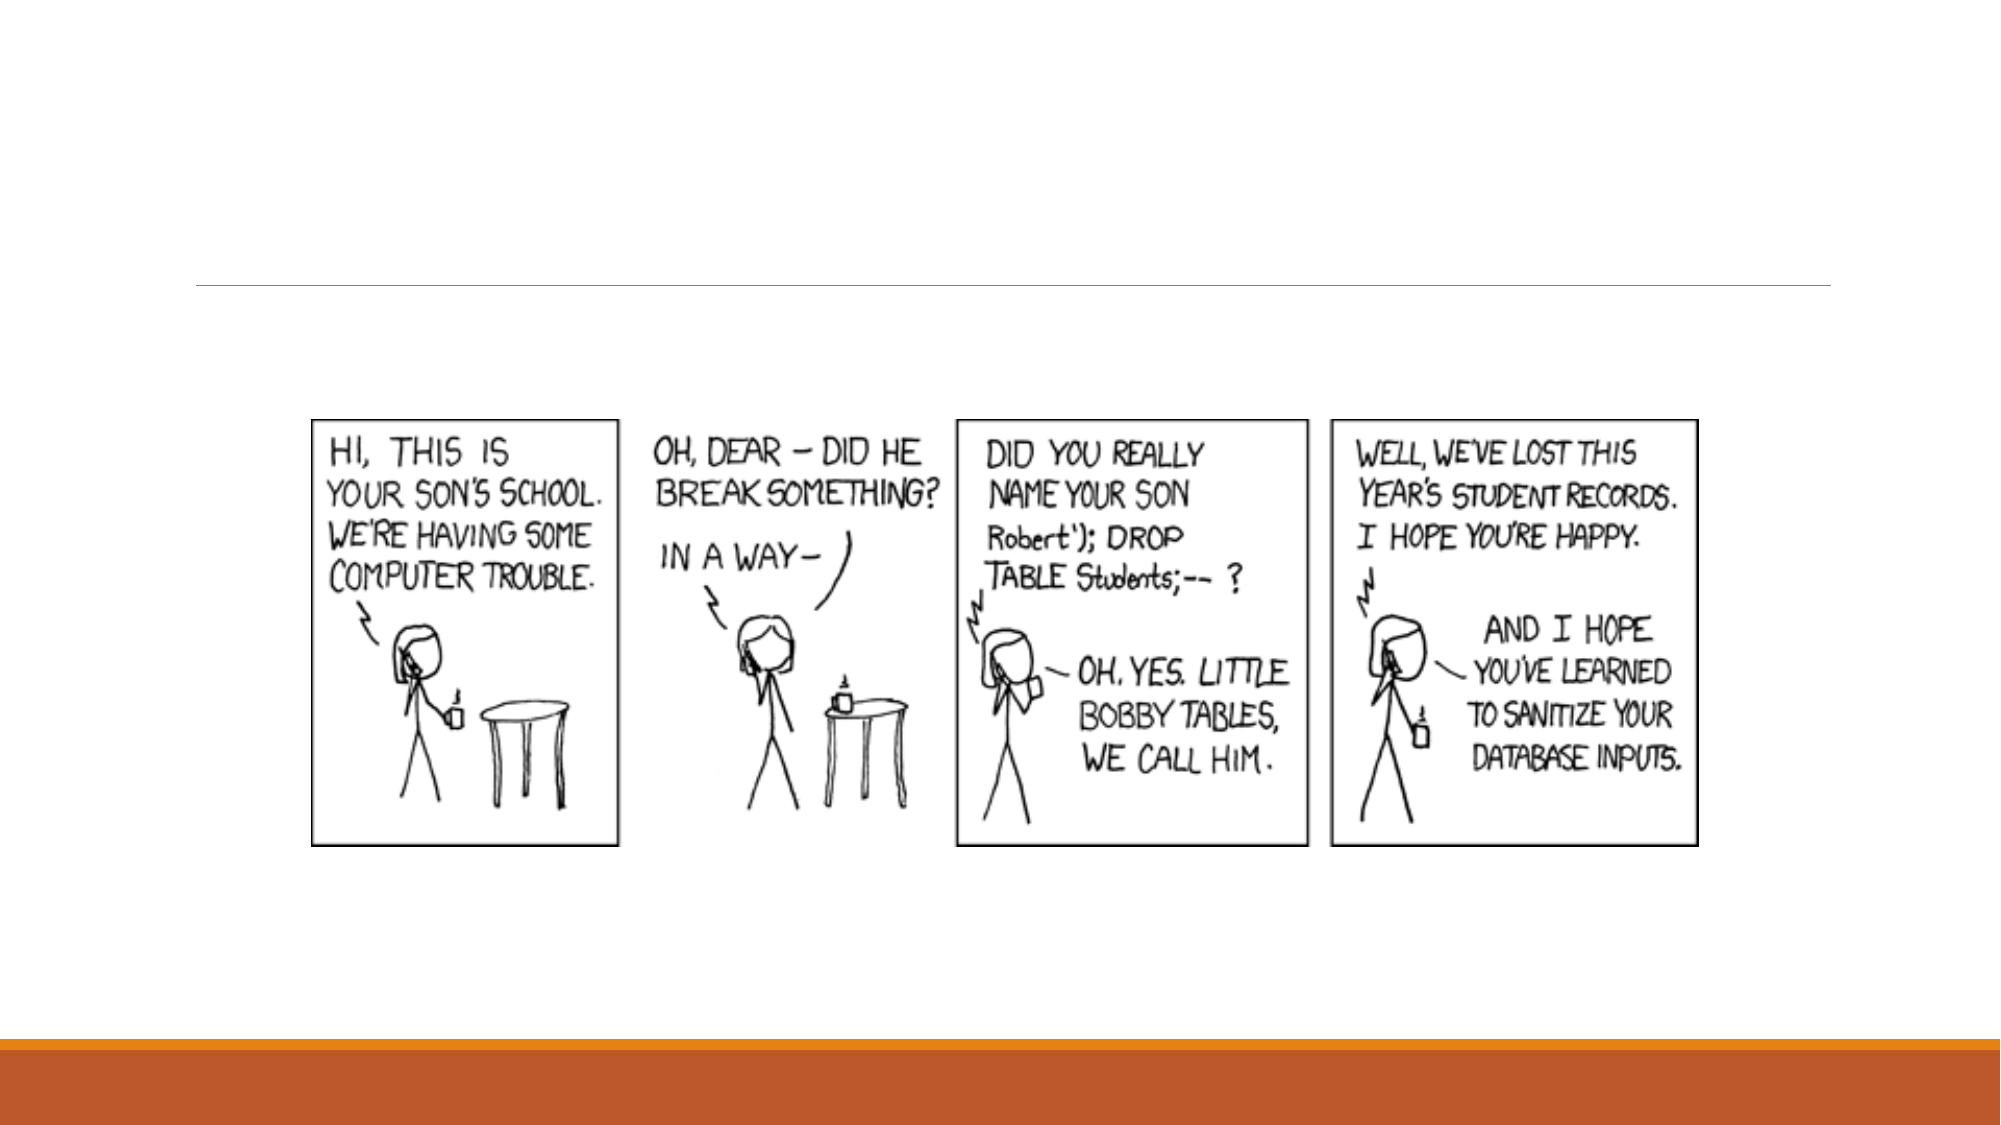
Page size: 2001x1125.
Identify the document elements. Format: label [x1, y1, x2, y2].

list [310, 418, 1700, 847]
